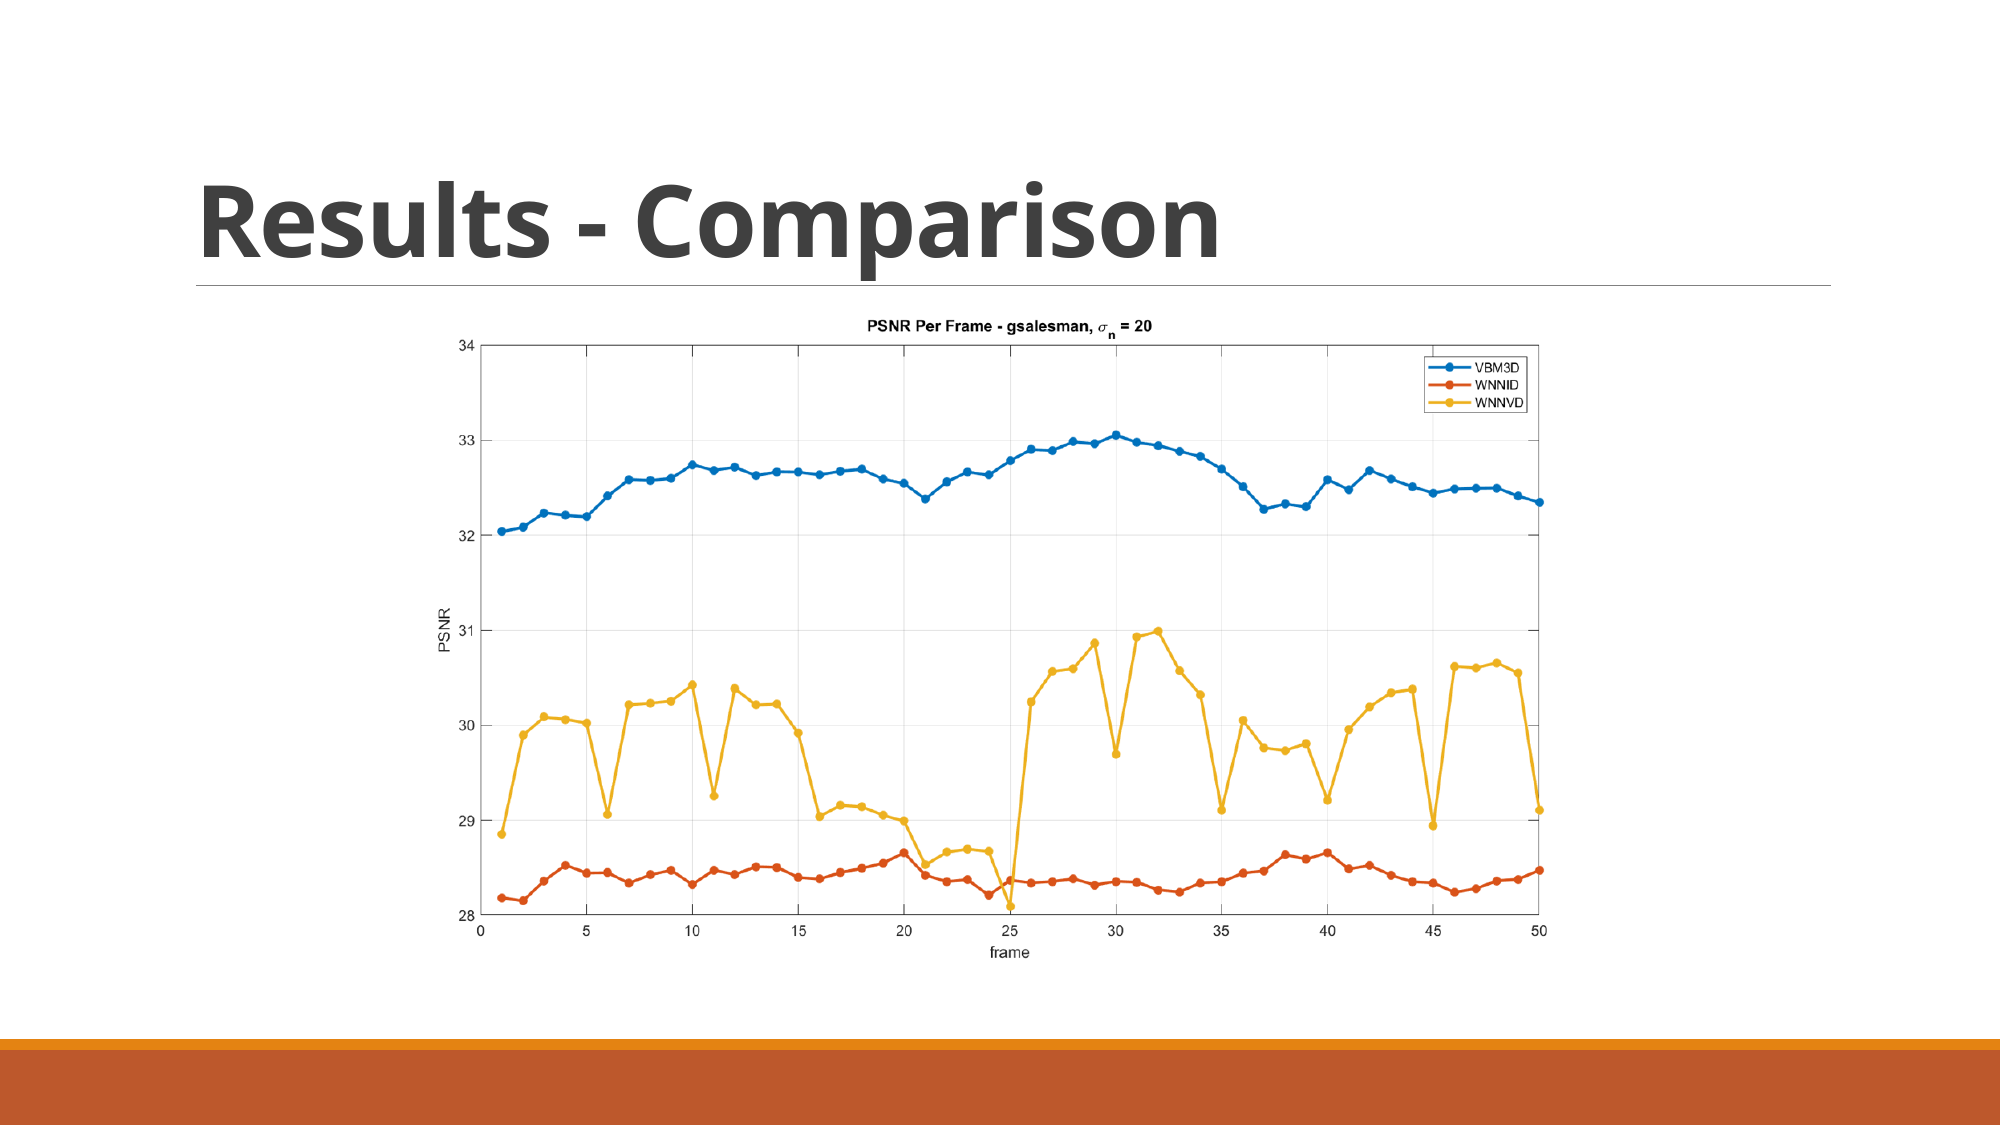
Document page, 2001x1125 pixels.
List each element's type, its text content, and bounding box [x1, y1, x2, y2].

picture [402, 302, 1608, 983]
title Results - Comparison [180, 47, 1830, 285]
